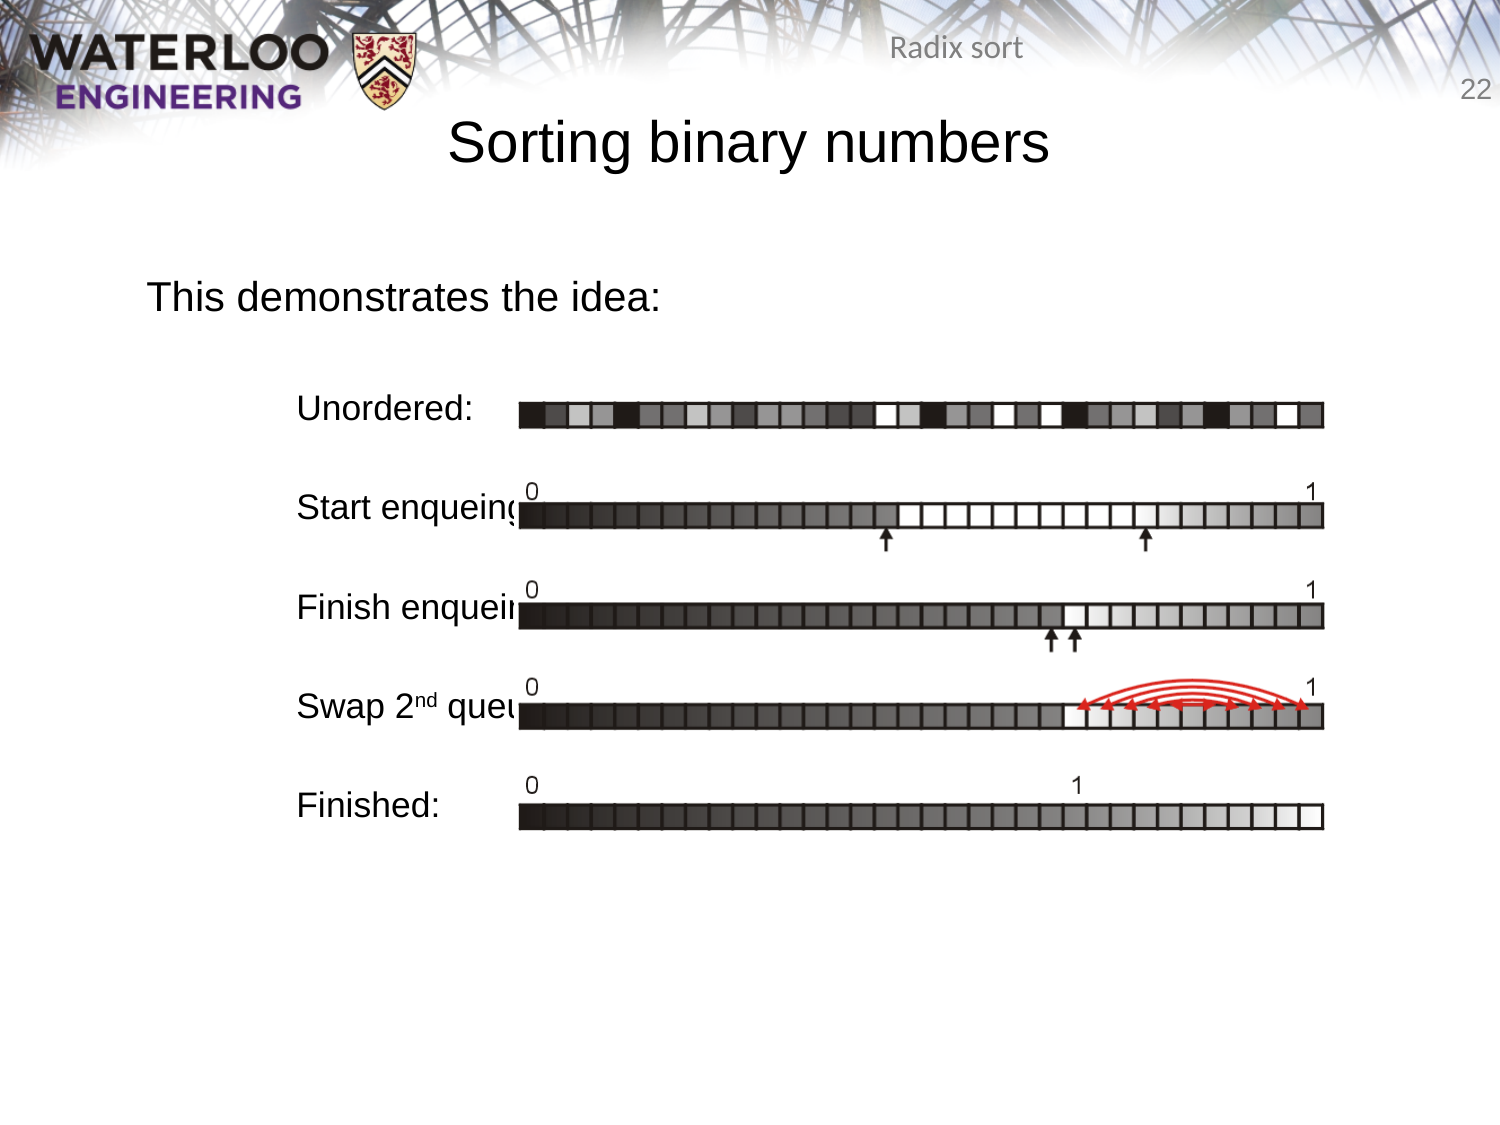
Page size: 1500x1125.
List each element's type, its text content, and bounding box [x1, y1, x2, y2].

picture [0, 0, 1500, 1125]
list This demonstrates the idea: Unordered: Start enqueing: Finish enqueing: Swap 2nd queue: Finished: [74, 262, 1426, 1006]
title Sorting binary numbers [74, 44, 1426, 233]
